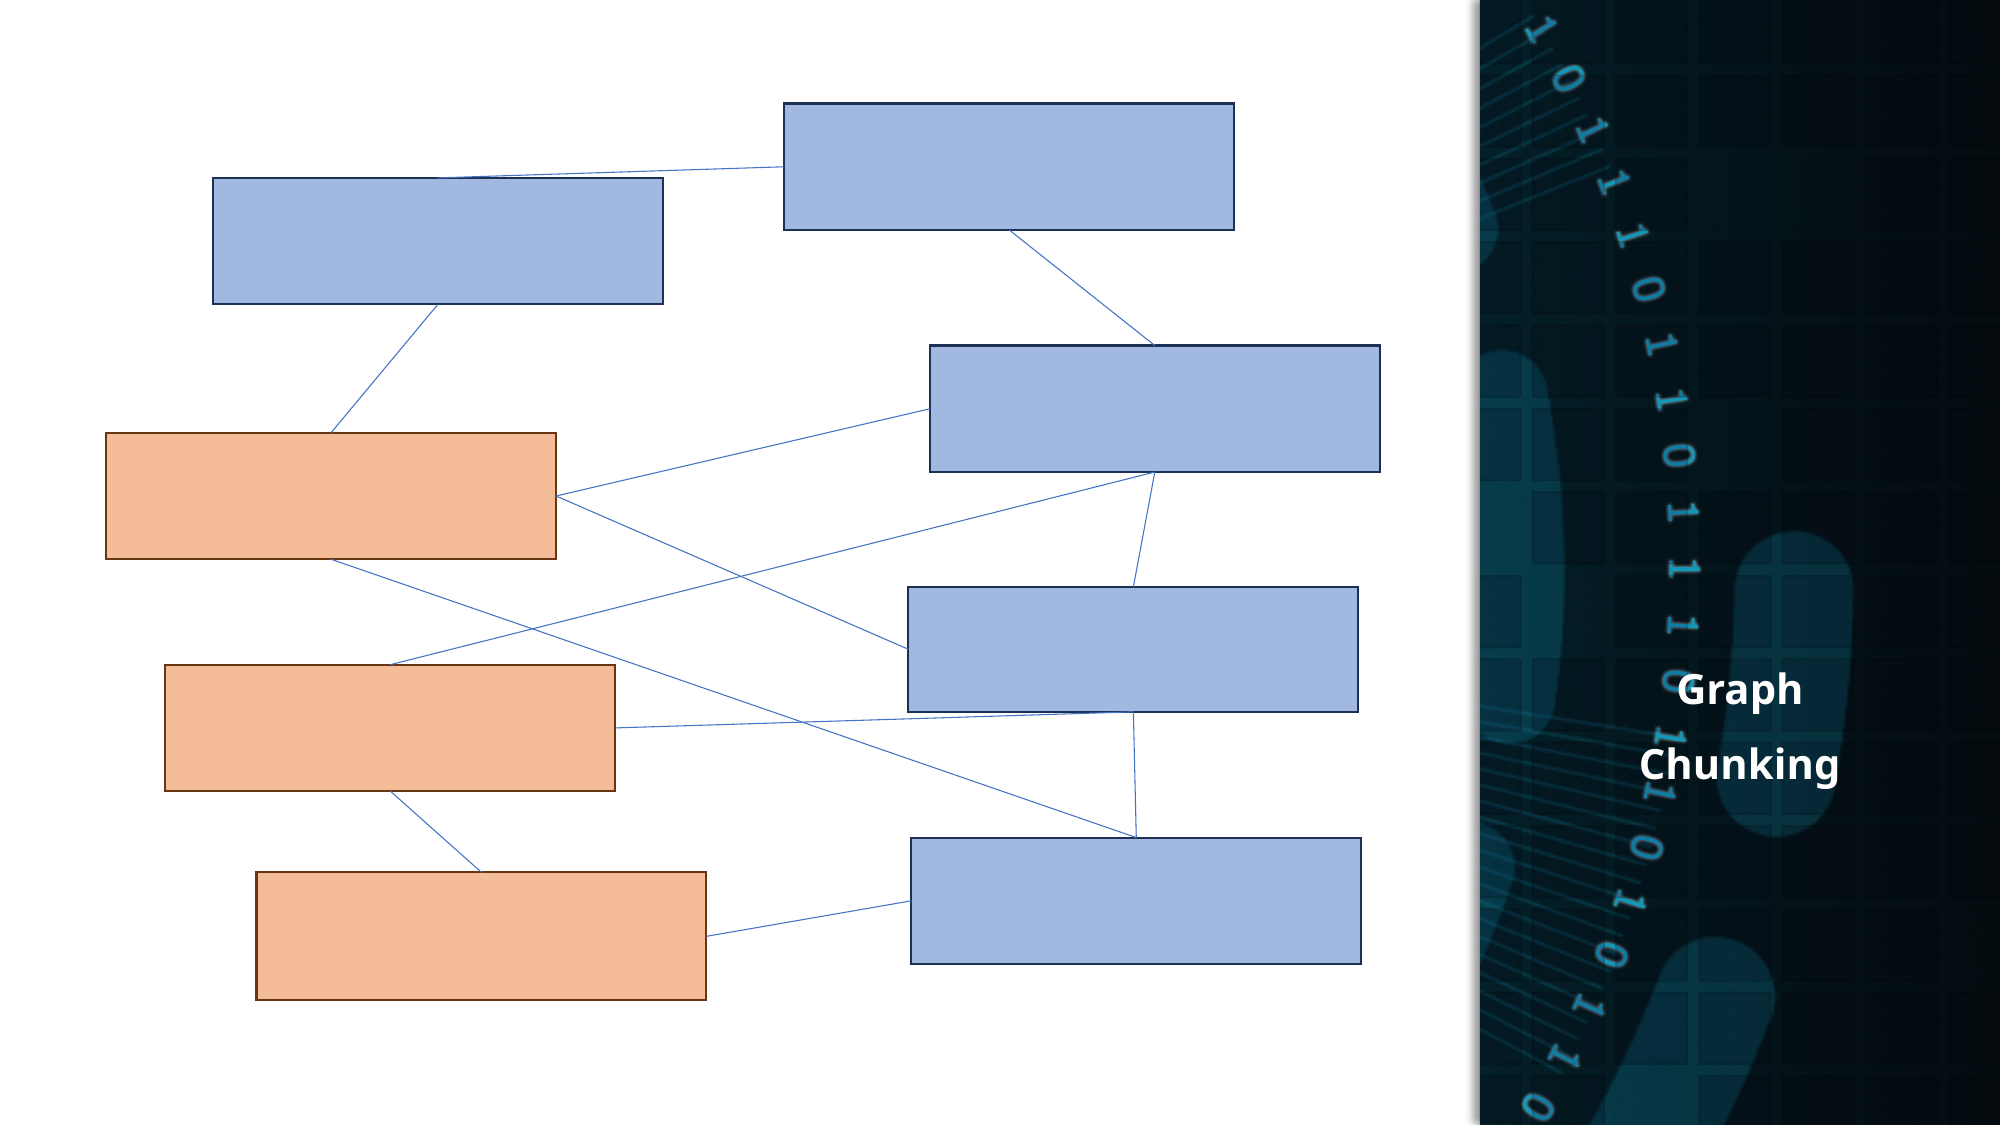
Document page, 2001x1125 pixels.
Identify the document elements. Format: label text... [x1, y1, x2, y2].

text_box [437, 166, 785, 178]
text_box [783, 102, 1235, 231]
text_box [212, 177, 664, 305]
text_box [556, 408, 930, 472]
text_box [331, 559, 1137, 838]
text_box [255, 871, 707, 1001]
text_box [390, 791, 482, 873]
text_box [331, 304, 438, 433]
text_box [706, 900, 912, 937]
text_box [1137, 586, 1359, 713]
text_box Graph Chunking [1479, 0, 2000, 1125]
text_box [929, 344, 1381, 473]
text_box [1133, 711, 1137, 838]
text_box [105, 432, 556, 560]
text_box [390, 472, 1155, 665]
text_box [164, 664, 331, 792]
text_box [1009, 230, 1155, 346]
text_box [910, 837, 1362, 965]
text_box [615, 711, 1134, 728]
